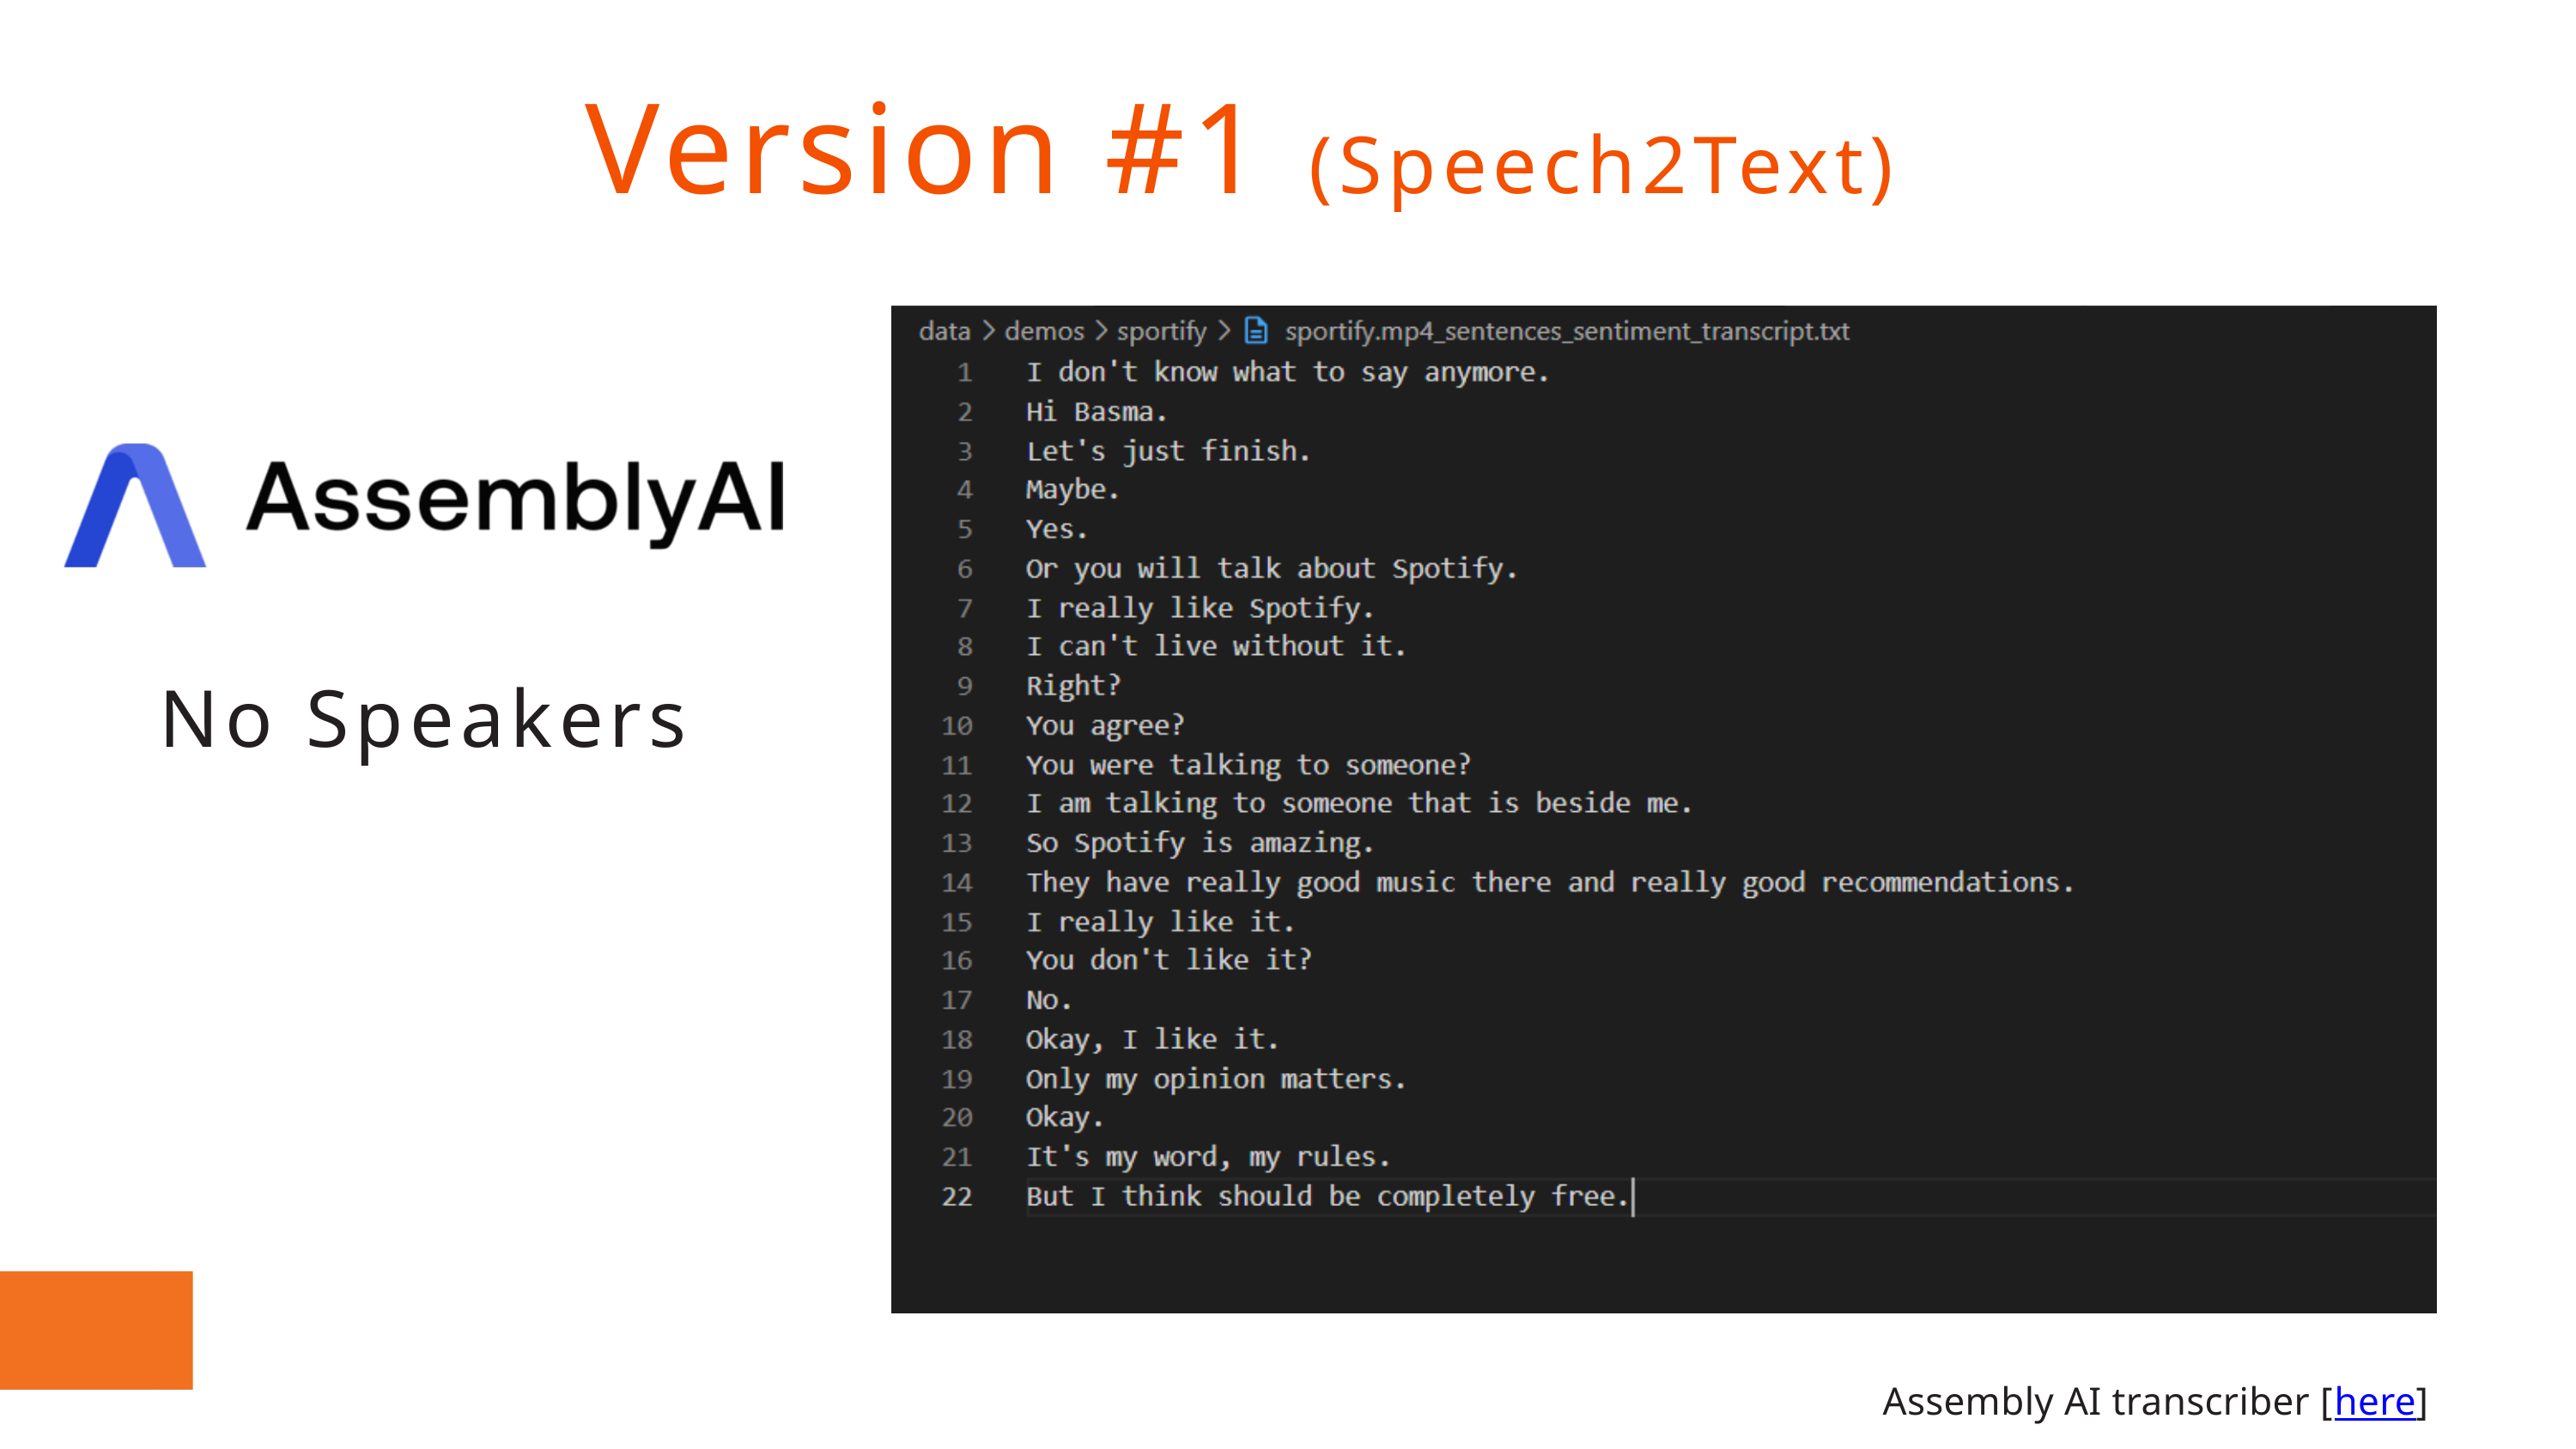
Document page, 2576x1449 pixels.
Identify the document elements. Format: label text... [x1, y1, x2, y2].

text_box No Speakers [101, 702, 746, 776]
picture [64, 317, 784, 695]
text_box Assembly AI transcriber [here] [1664, 1376, 2576, 1429]
picture [891, 305, 2437, 1313]
text_box Version #1 (Speech2Text) [285, 69, 2194, 369]
text_box [0, 1271, 193, 1449]
